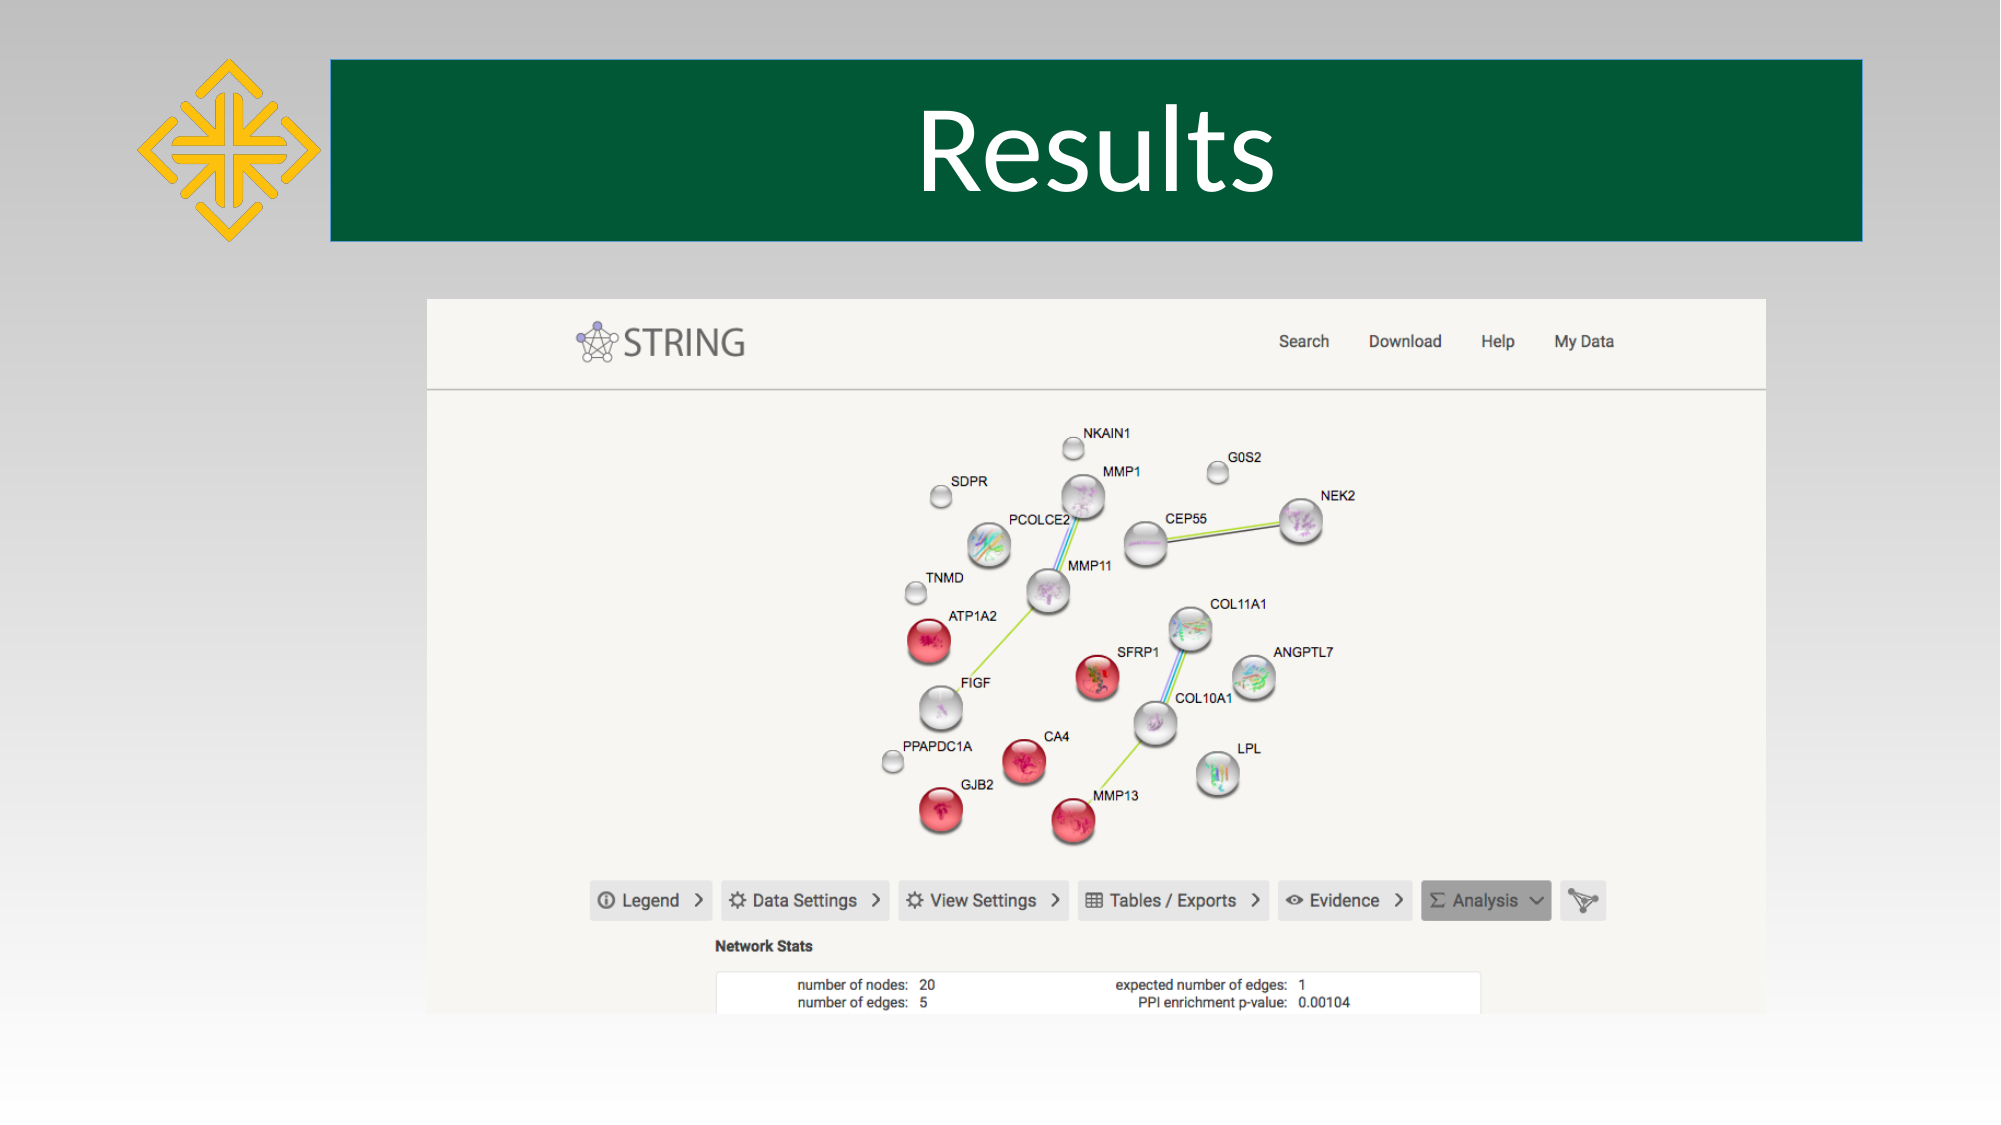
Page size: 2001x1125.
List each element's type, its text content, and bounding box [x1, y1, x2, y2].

title Results [330, 59, 1863, 242]
picture [137, 59, 321, 242]
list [427, 299, 1766, 1014]
